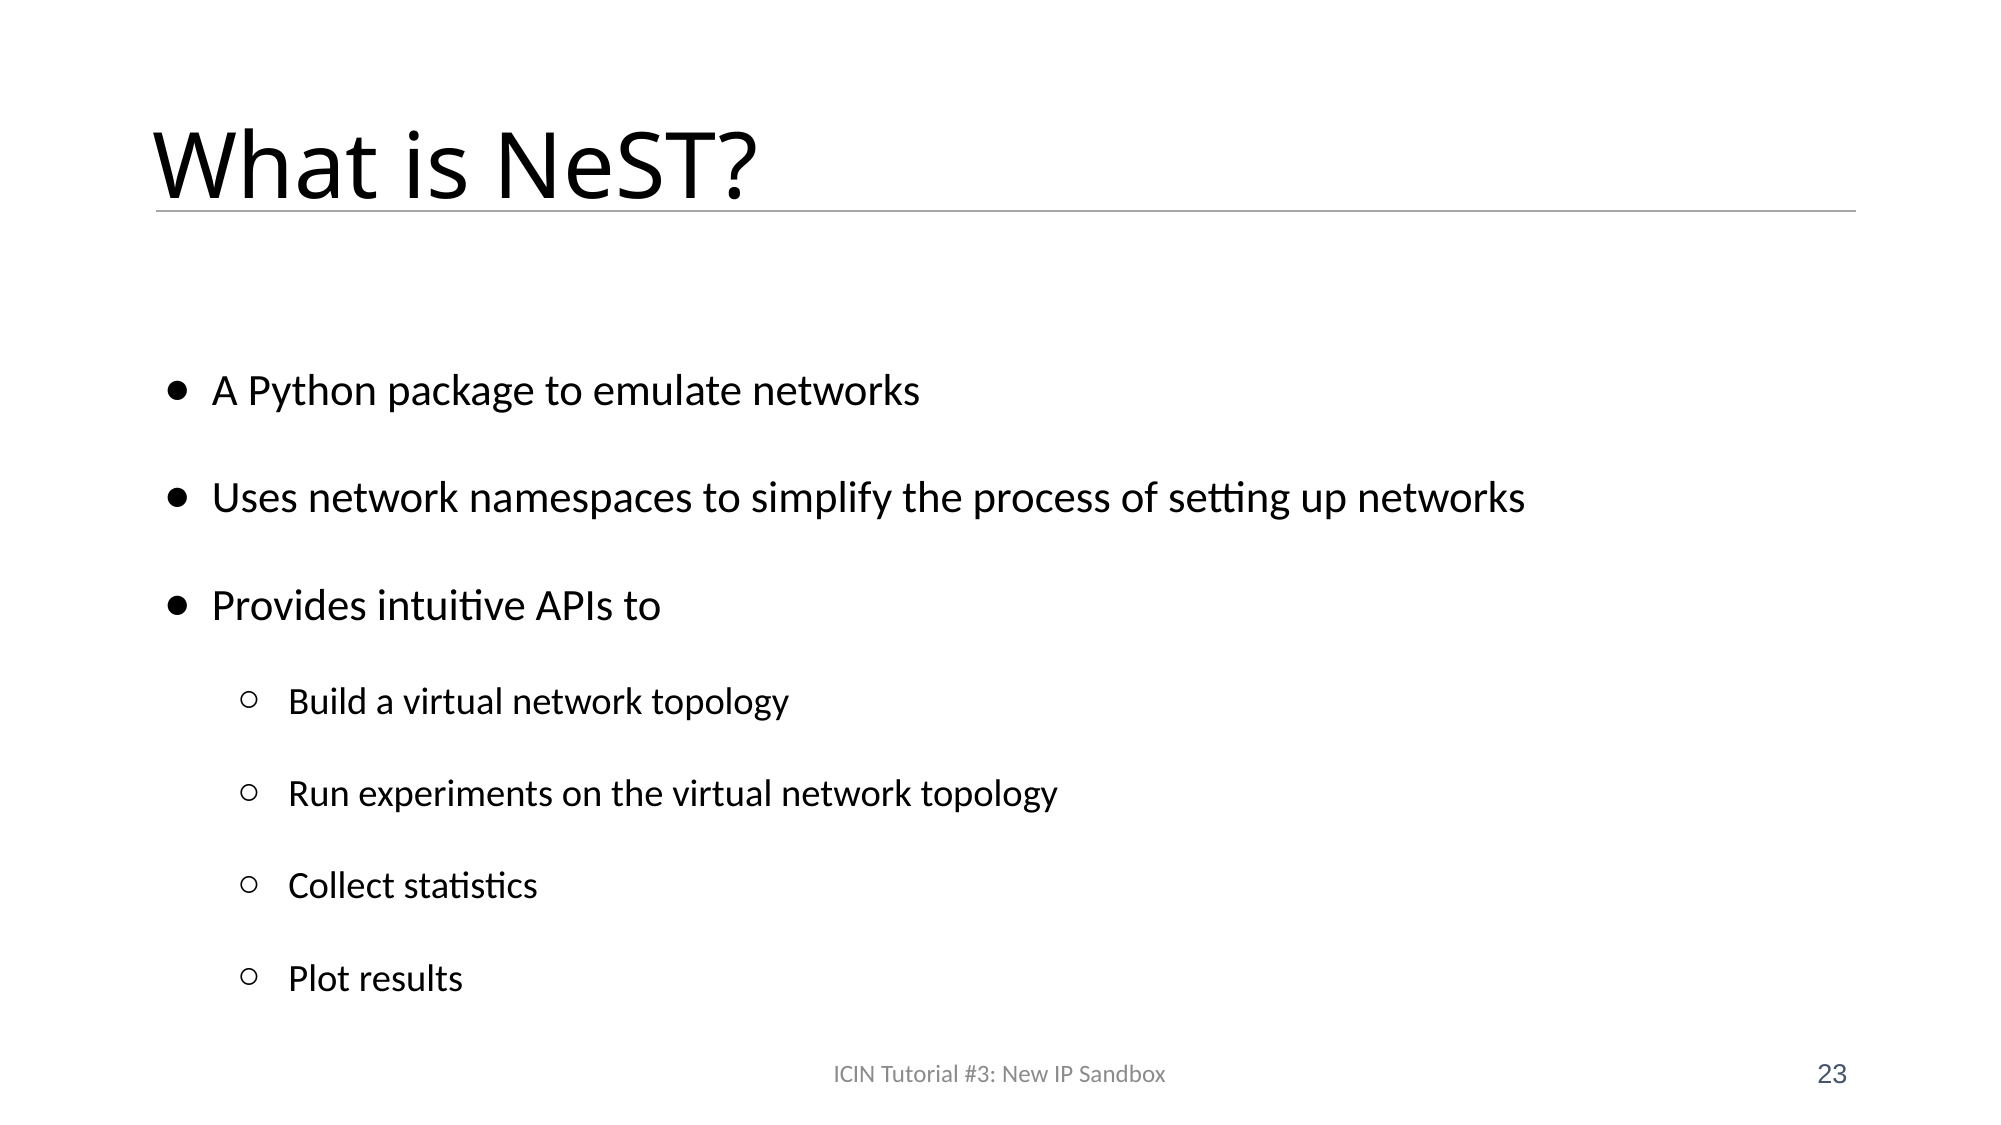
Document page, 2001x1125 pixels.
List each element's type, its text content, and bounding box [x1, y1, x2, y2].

title What is NeST? [137, 59, 1863, 278]
list A Python package to emulate networks Uses network namespaces to simplify the process of setting up networks Provides intuitive APIs to Build a virtual network topology Run experiments on the virtual network topology Collect statistics Plot results [137, 299, 1863, 1014]
footer ICIN Tutorial #3: New IP Sandbox [662, 1042, 1338, 1103]
slide_number 23 [1412, 1042, 1863, 1103]
